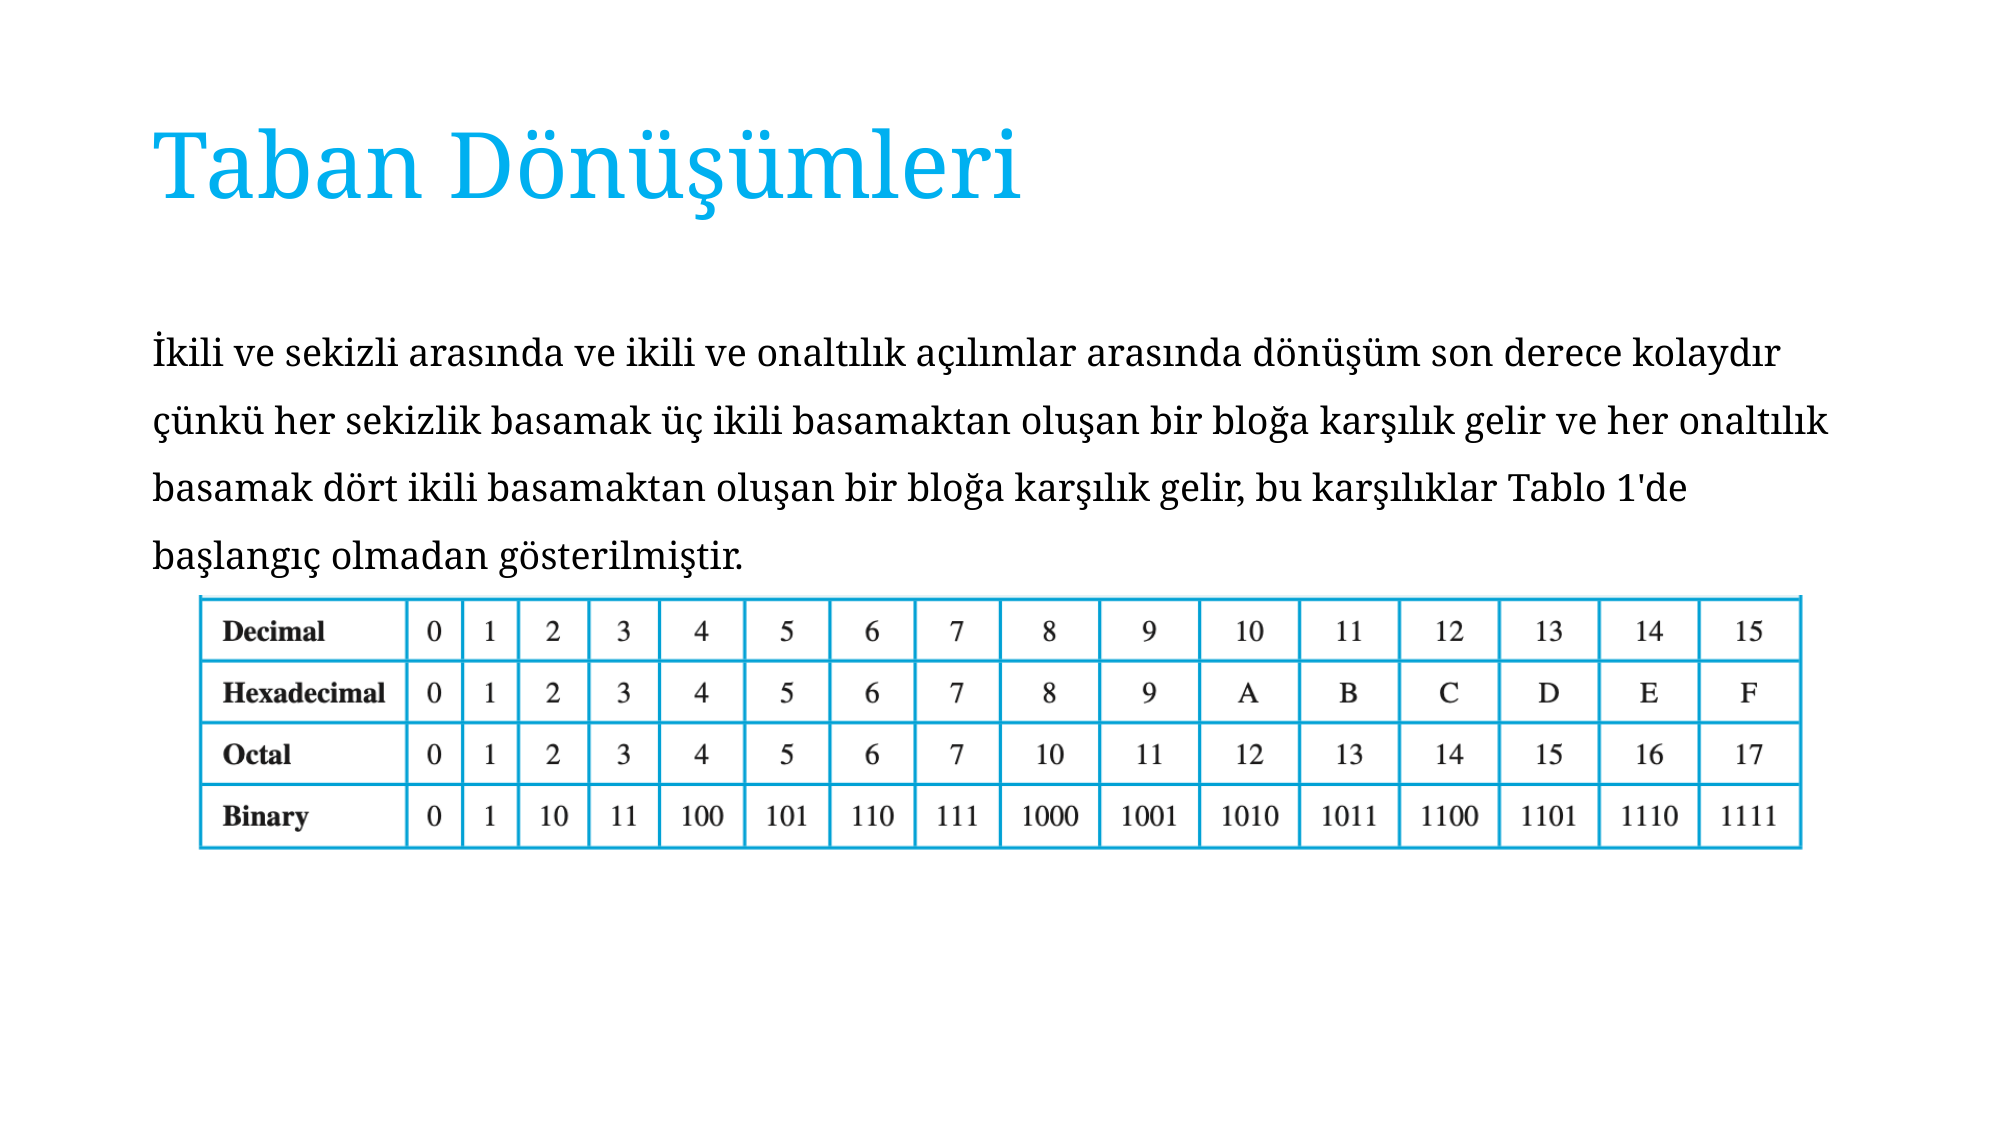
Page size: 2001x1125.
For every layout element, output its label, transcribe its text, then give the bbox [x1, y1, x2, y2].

picture [520, 787, 587, 846]
picture [1301, 724, 1398, 782]
picture [1701, 601, 1799, 659]
picture [465, 724, 517, 782]
picture [1601, 787, 1697, 846]
picture [1202, 724, 1298, 782]
picture [1202, 787, 1298, 846]
picture [662, 787, 743, 846]
picture [408, 724, 461, 782]
picture [832, 662, 913, 721]
picture [1102, 662, 1198, 721]
picture [408, 601, 461, 659]
picture [832, 724, 913, 782]
picture [746, 662, 828, 721]
picture [662, 724, 743, 782]
picture [1501, 662, 1598, 721]
picture [1601, 724, 1697, 782]
picture [1401, 787, 1498, 846]
picture [832, 787, 913, 846]
picture [662, 601, 743, 659]
picture [1003, 662, 1098, 721]
picture [193, 595, 1807, 856]
picture [1501, 724, 1598, 782]
picture [591, 787, 657, 846]
title Taban Dönüşümleri [137, 59, 1863, 278]
picture [520, 662, 587, 721]
picture [1701, 724, 1799, 782]
picture [1102, 724, 1198, 782]
picture [1501, 787, 1598, 846]
picture [1102, 787, 1198, 846]
picture [1601, 601, 1697, 659]
picture [1701, 787, 1799, 846]
picture [1102, 601, 1198, 659]
picture [1003, 601, 1098, 659]
picture [1701, 662, 1799, 721]
picture [662, 662, 743, 721]
picture [465, 662, 517, 721]
picture [465, 787, 517, 846]
picture [1401, 724, 1498, 782]
picture [917, 601, 998, 659]
picture [1501, 601, 1598, 659]
picture [203, 787, 405, 846]
list İkili ve sekizli arasında ve ikili ve onaltılık açılımlar arasında dönüşüm son derece kolaydır çünkü her sekizlik basamak üç ikili basamaktan oluşan bir bloğa karşılık gelir ve her onaltılık basamak dört ikili basamaktan oluşan bir bloğa karşılık gelir, bu karşılıklar Tablo 1'de başlangıç olmadan gösterilmiştir. [137, 299, 1863, 1014]
picture [832, 601, 913, 659]
picture [1003, 724, 1098, 782]
picture [1202, 662, 1298, 721]
picture [520, 724, 587, 782]
picture [203, 662, 405, 721]
picture [917, 662, 998, 721]
picture [746, 787, 828, 846]
picture [1301, 601, 1398, 659]
picture [203, 724, 405, 782]
picture [591, 662, 657, 721]
picture [1401, 662, 1498, 721]
picture [1202, 601, 1298, 659]
picture [1301, 662, 1398, 721]
picture [203, 601, 405, 659]
picture [746, 724, 828, 782]
picture [1601, 662, 1697, 721]
picture [520, 601, 587, 659]
picture [465, 601, 517, 659]
picture [746, 601, 828, 659]
picture [591, 601, 657, 659]
picture [917, 787, 998, 846]
picture [1401, 601, 1498, 659]
picture [408, 787, 461, 846]
picture [591, 724, 657, 782]
picture [1301, 787, 1398, 846]
picture [917, 724, 998, 782]
picture [1003, 787, 1098, 846]
picture [408, 662, 461, 721]
